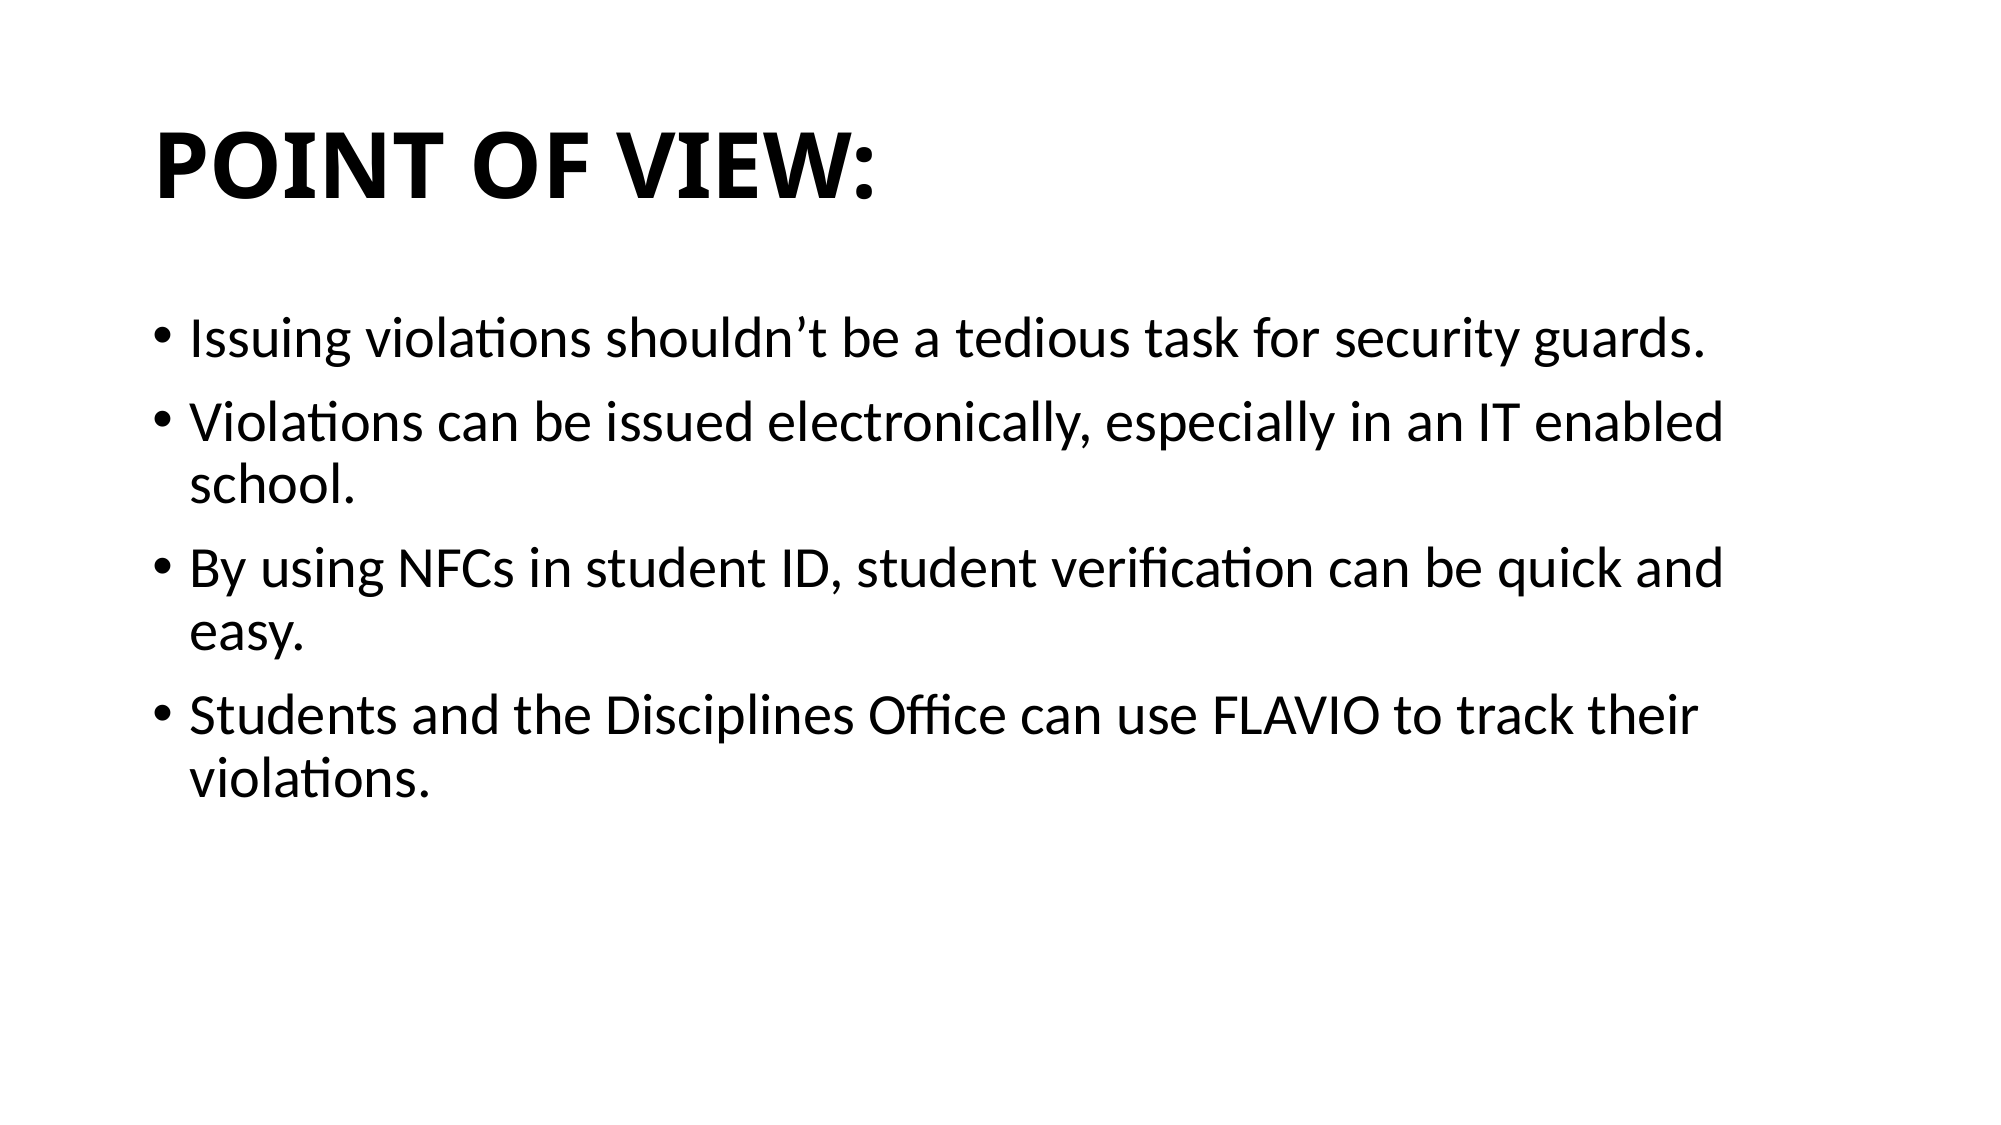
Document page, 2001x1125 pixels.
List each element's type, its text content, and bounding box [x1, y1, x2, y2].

title POINT OF VIEW: [137, 59, 1863, 278]
list Issuing violations shouldn’t be a tedious task for security guards. Violations can be issued electronically, especially in an IT enabled school. By using NFCs in student ID, student verification can be quick and easy. Students and the Disciplines Office can use FLAVIO to track their violations. [137, 299, 1863, 1014]
